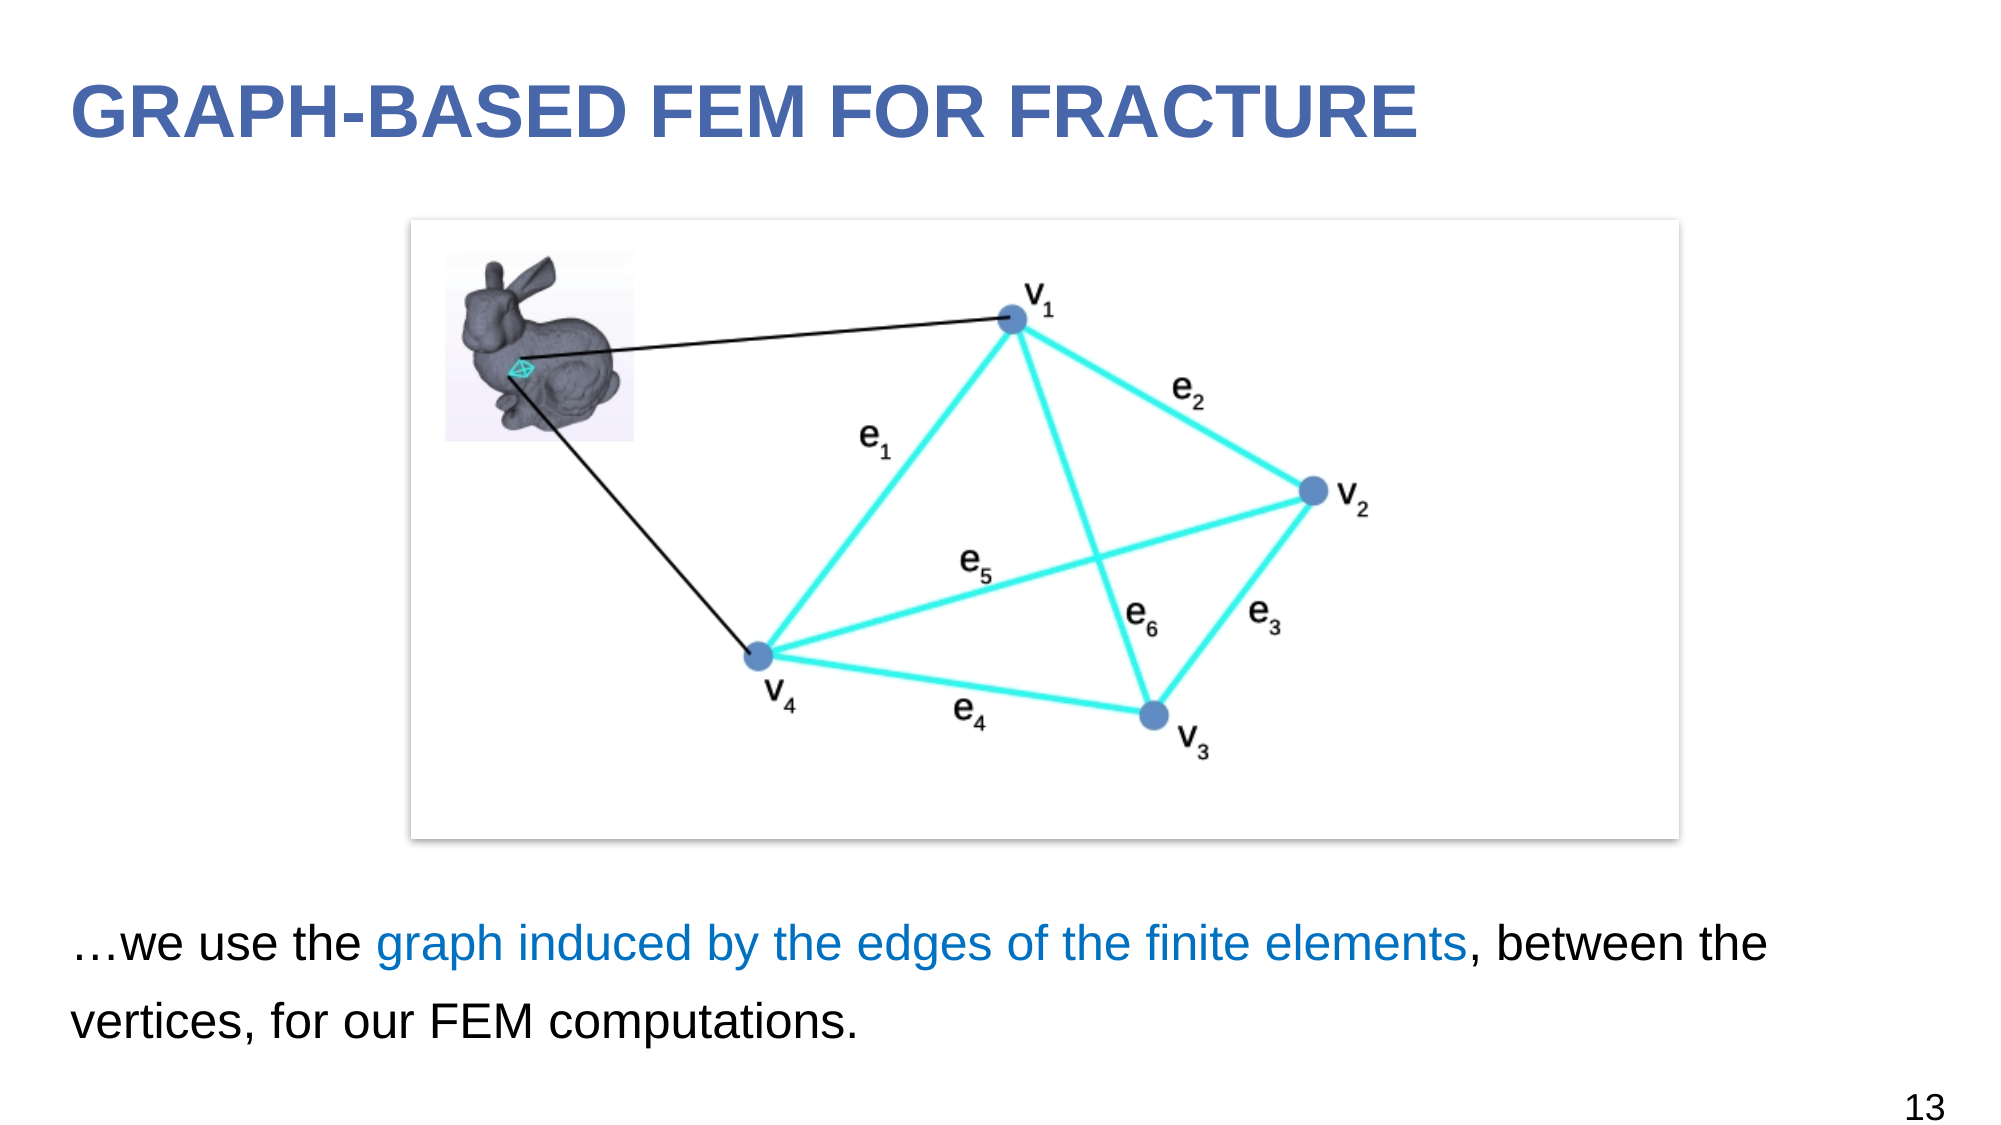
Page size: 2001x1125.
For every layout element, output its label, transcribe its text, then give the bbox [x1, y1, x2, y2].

title Graph-based FEM for Fracture [70, 0, 1481, 216]
picture [425, 234, 1665, 825]
slide_number 13 [1889, 1075, 2000, 1125]
list …we use the graph induced by the edges of the finite elements, between the vertices, for our FEM computations. [70, 884, 1932, 1032]
